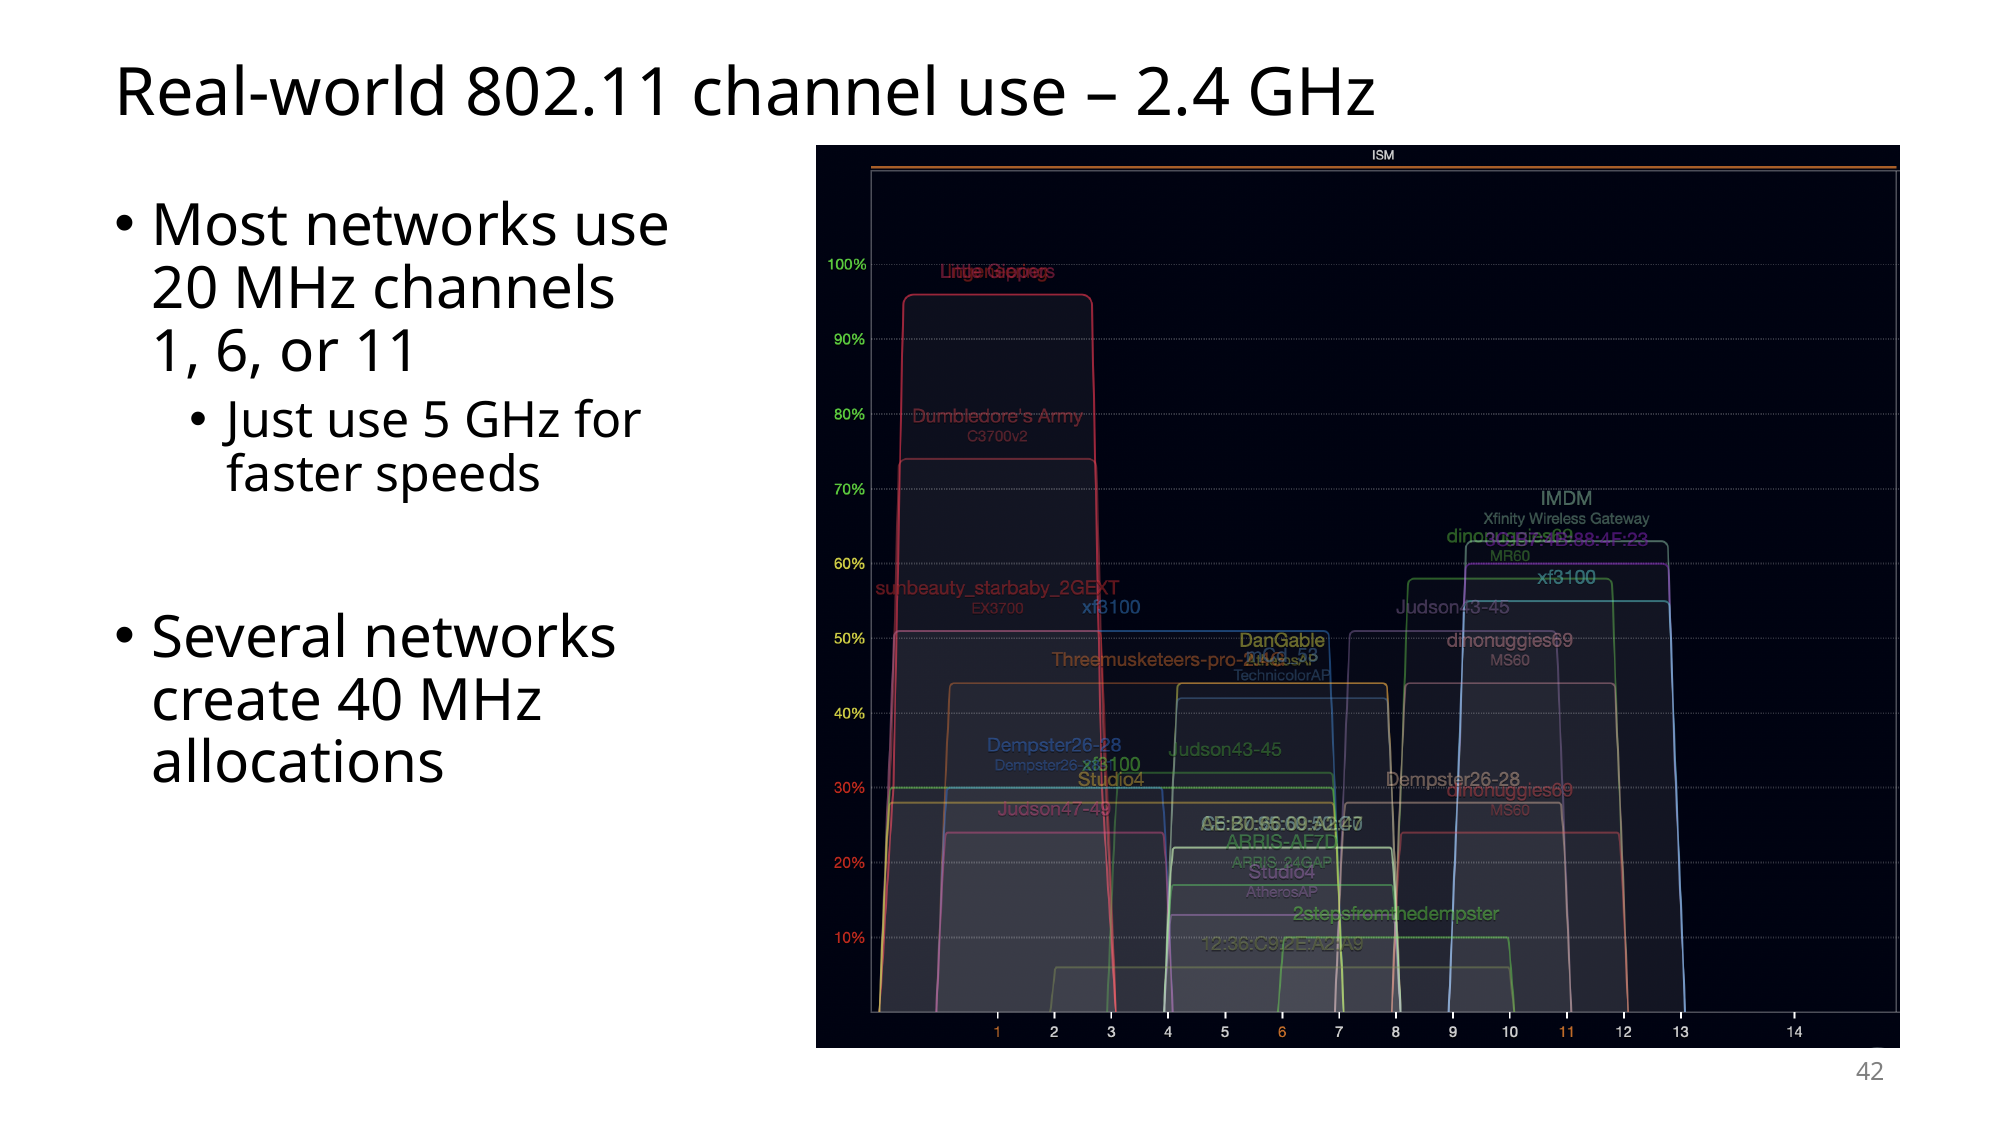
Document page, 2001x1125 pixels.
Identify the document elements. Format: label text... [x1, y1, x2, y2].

slide_number 42 [1749, 1048, 1900, 1103]
title Real-world 802.11 channel use – 2.4 GHz [99, 37, 1900, 150]
picture [816, 145, 1900, 1048]
text_box Most networks use 20 MHz channels 1, 6, or 11 Just use 5 GHz for faster speeds Several networks create 40 MHz allocations [99, 187, 778, 1013]
